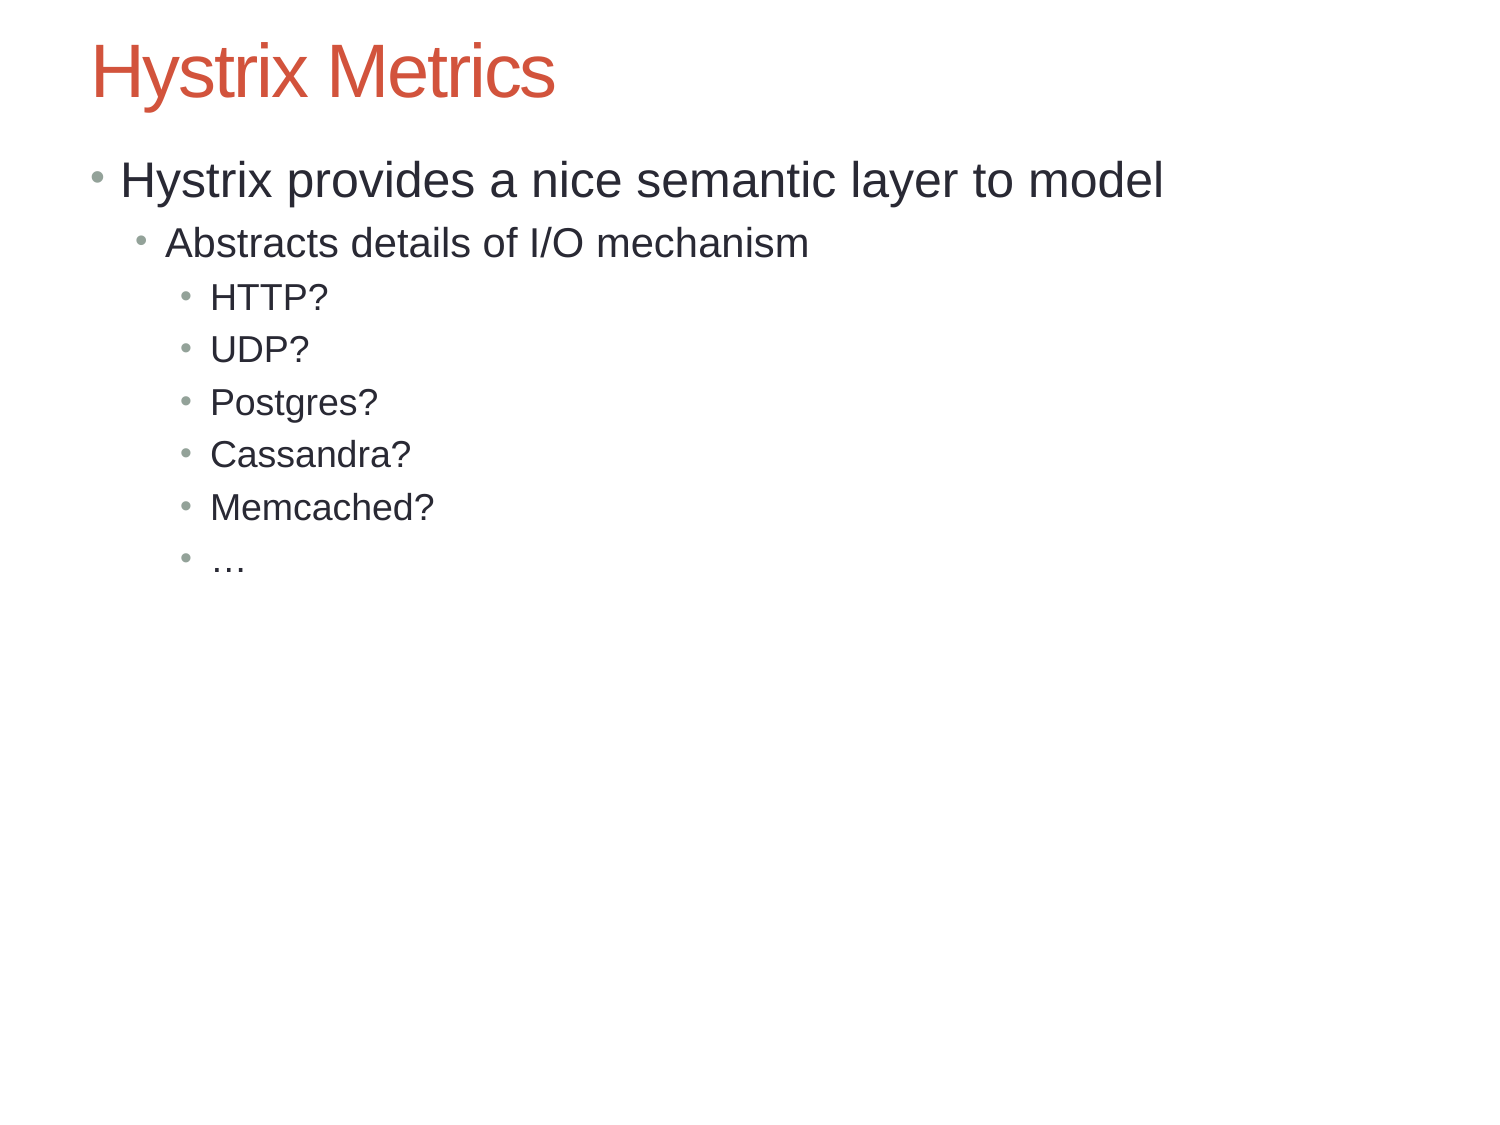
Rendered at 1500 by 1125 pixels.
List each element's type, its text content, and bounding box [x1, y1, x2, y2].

list Hystrix provides a nice semantic layer to model Abstracts details of I/O mechanism HTTP? UDP? Postgres? Cassandra? Memcached? … [75, 139, 1425, 1063]
title Hystrix Metrics [75, 14, 1425, 121]
